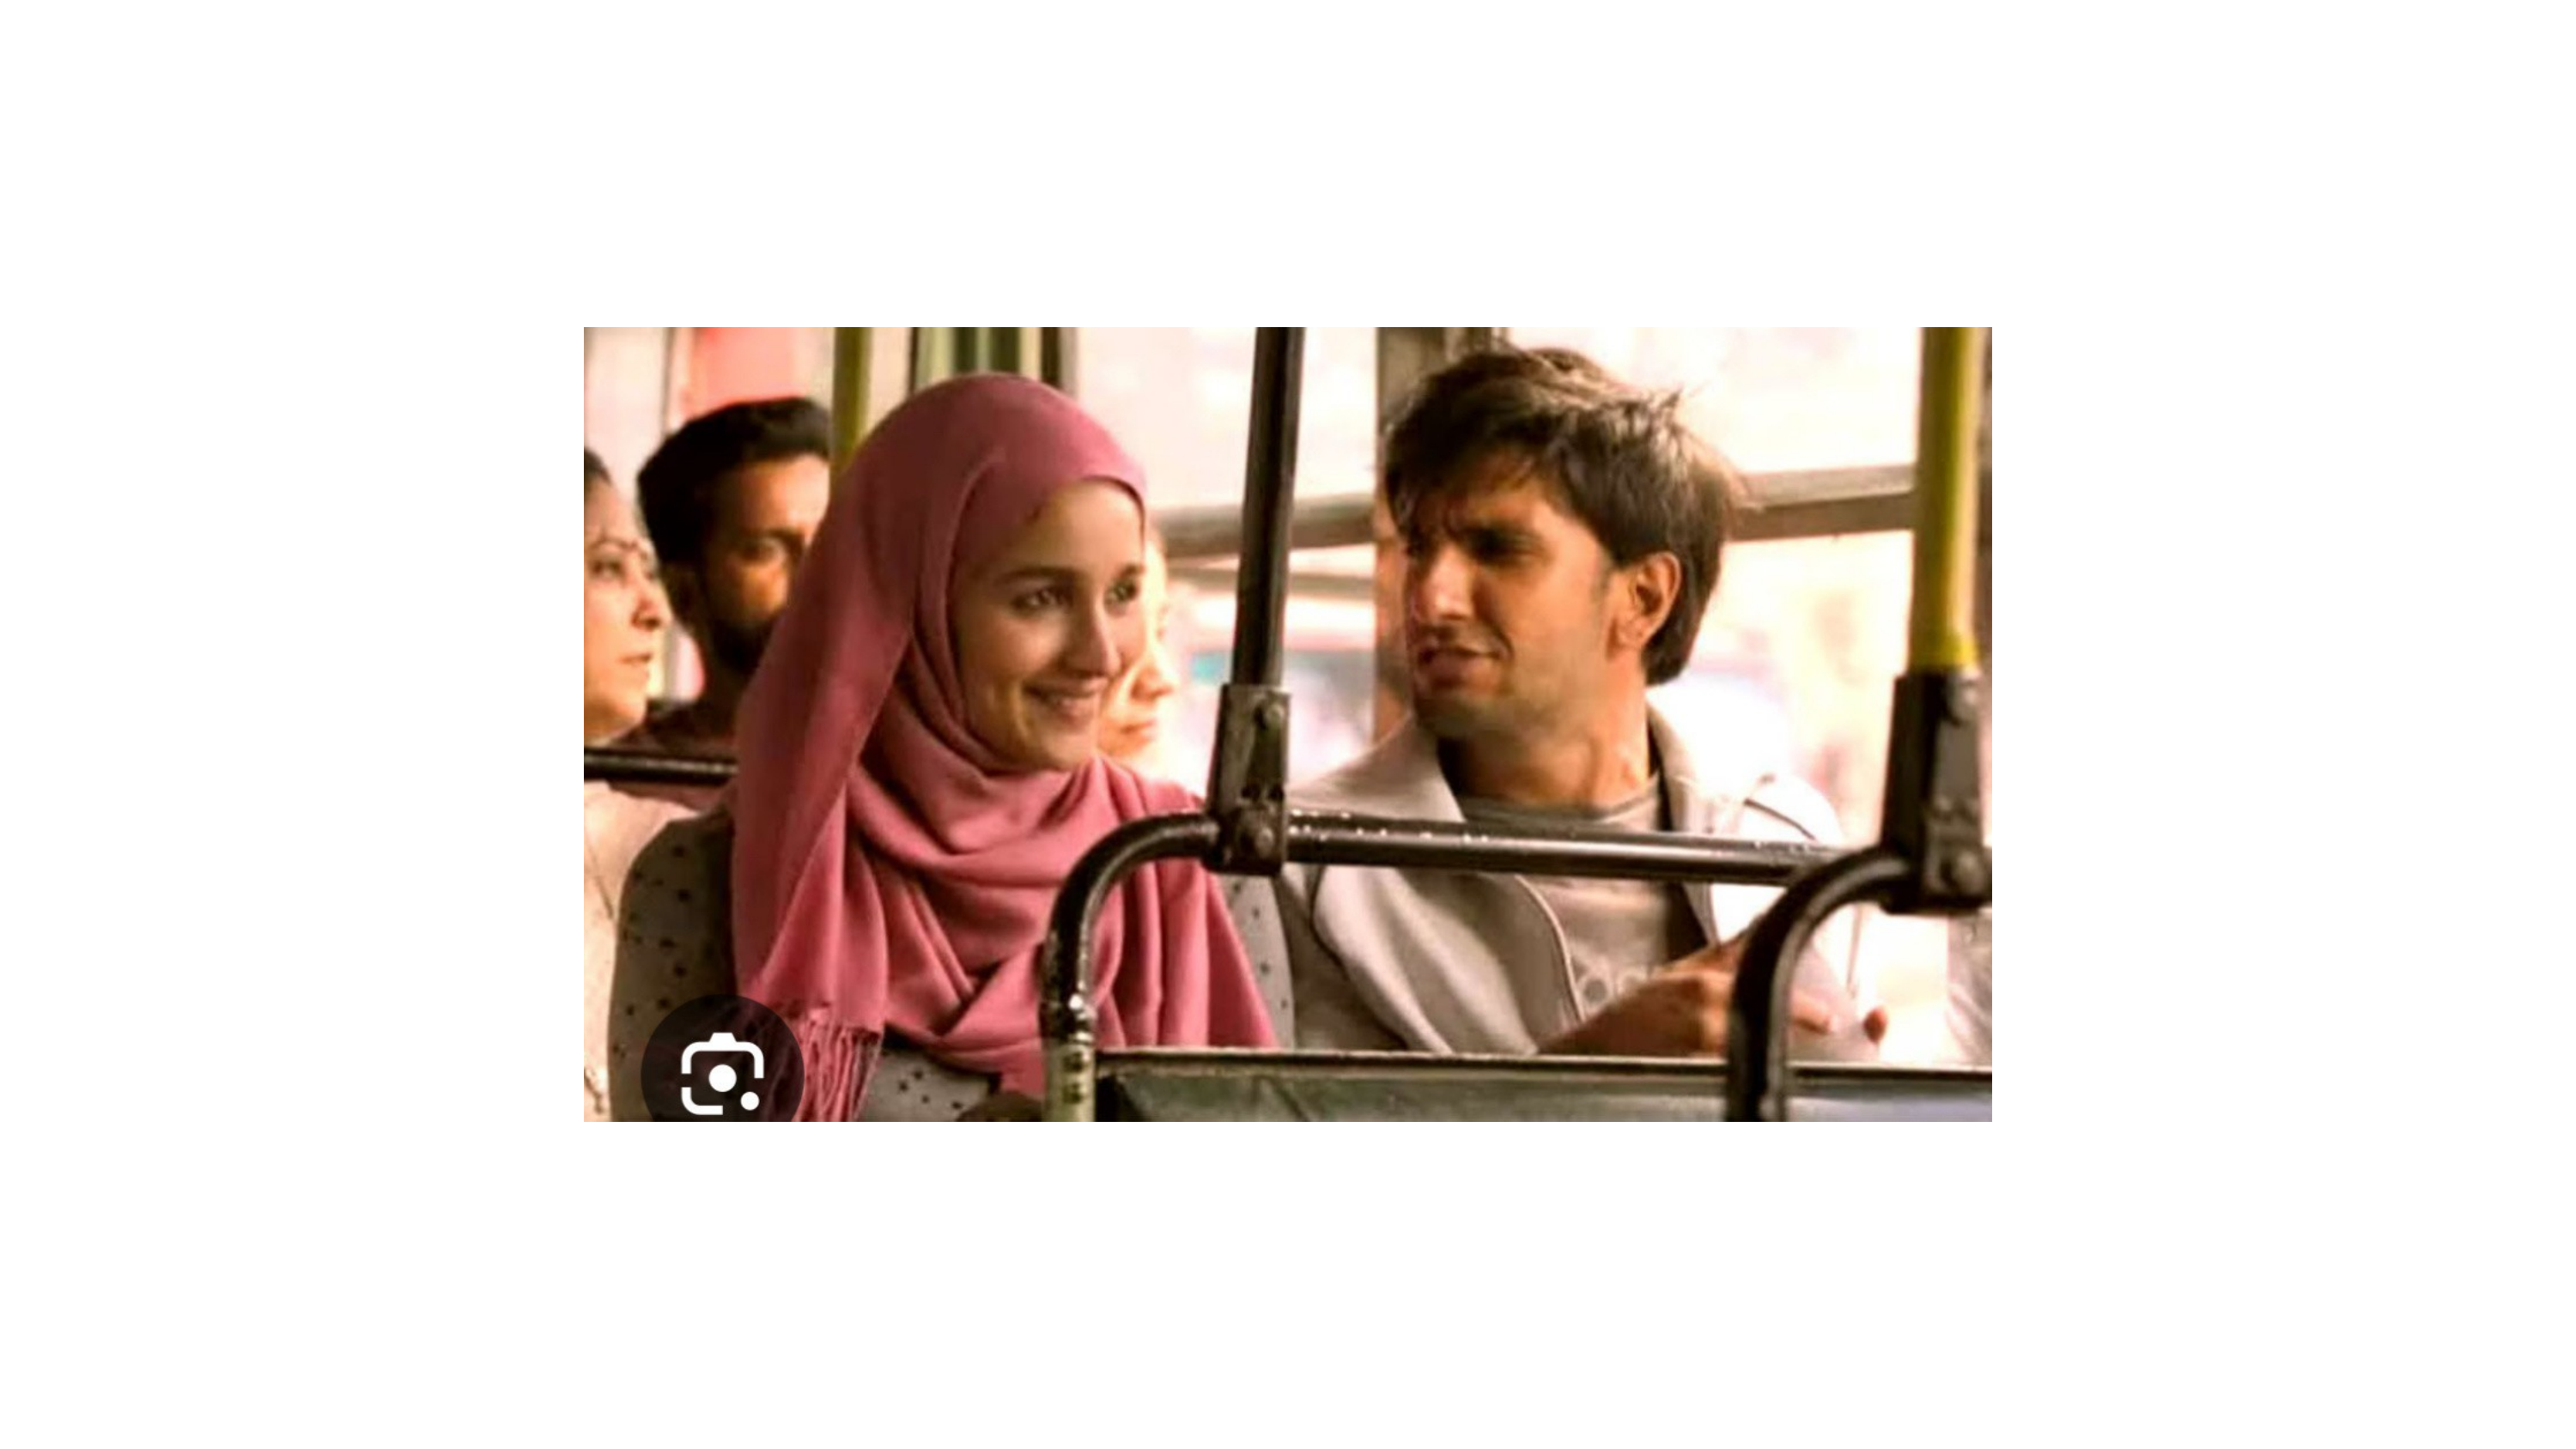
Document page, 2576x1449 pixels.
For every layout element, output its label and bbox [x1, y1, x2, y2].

picture [583, 327, 1992, 1122]
